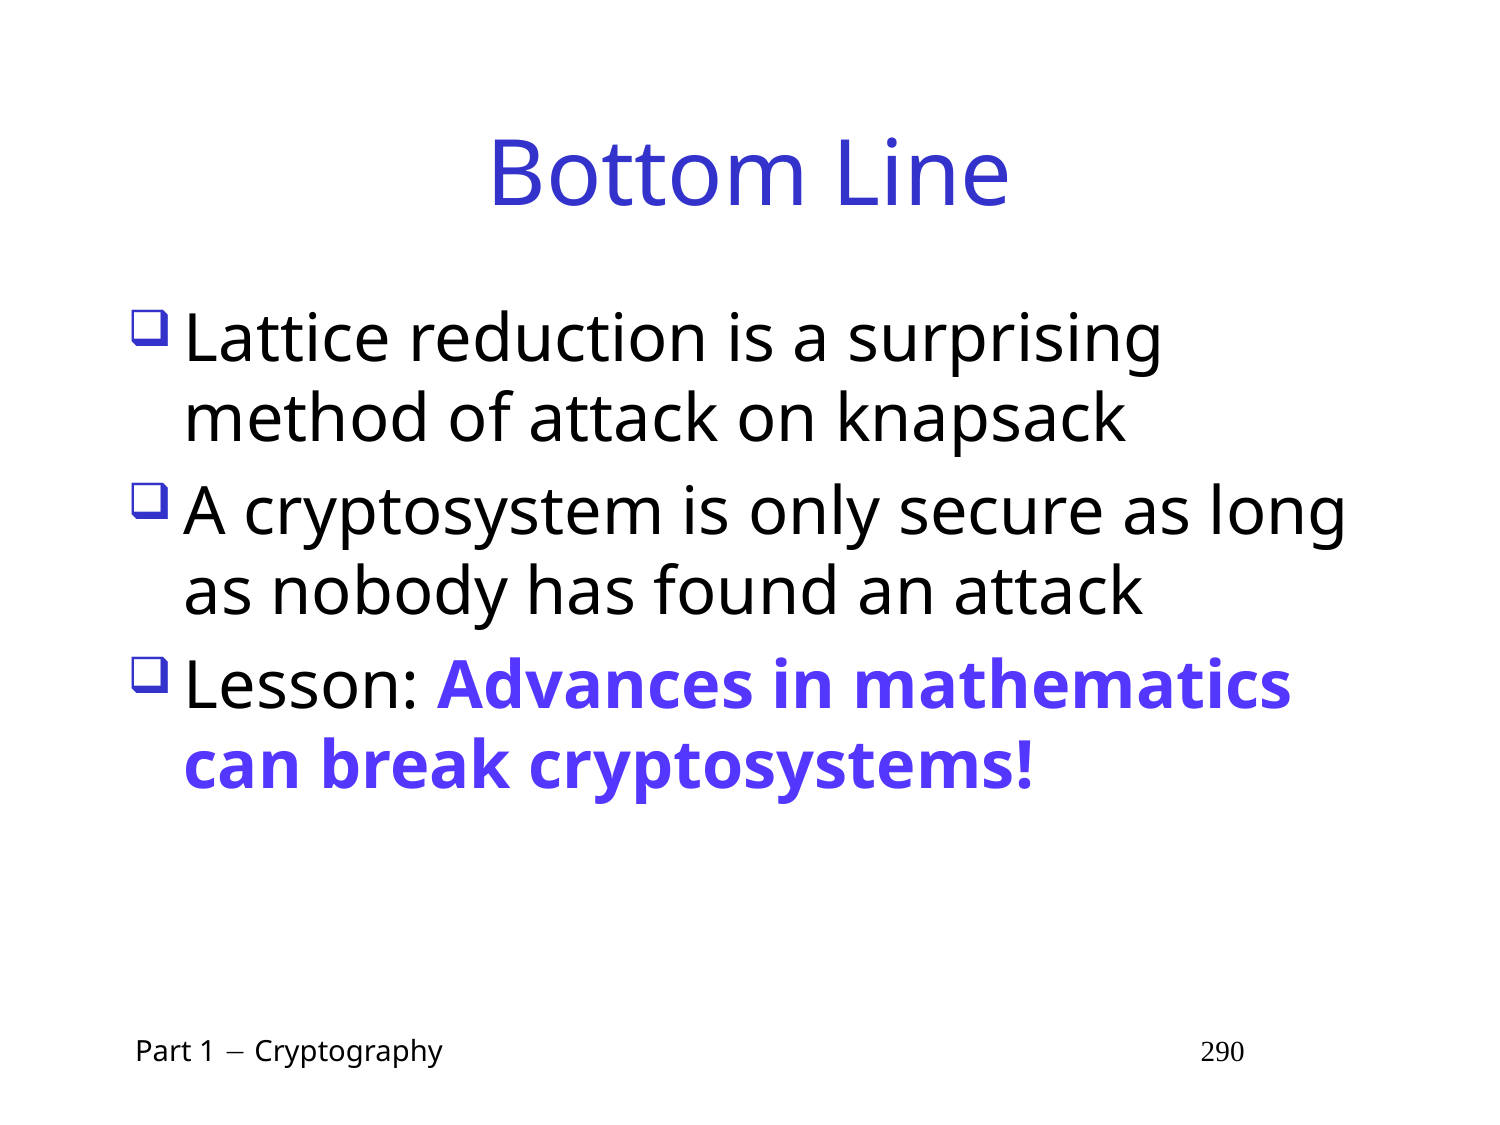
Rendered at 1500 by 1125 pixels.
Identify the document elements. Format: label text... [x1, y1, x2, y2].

title Bottom Line [112, 74, 1388, 263]
footer Part 1  Cryptography 290 [112, 1024, 1401, 1101]
list Lattice reduction is a surprising method of attack on knapsack A cryptosystem is only secure as long as nobody has found an attack Lesson: Advances in mathematics can break cryptosystems! [112, 287, 1376, 1001]
